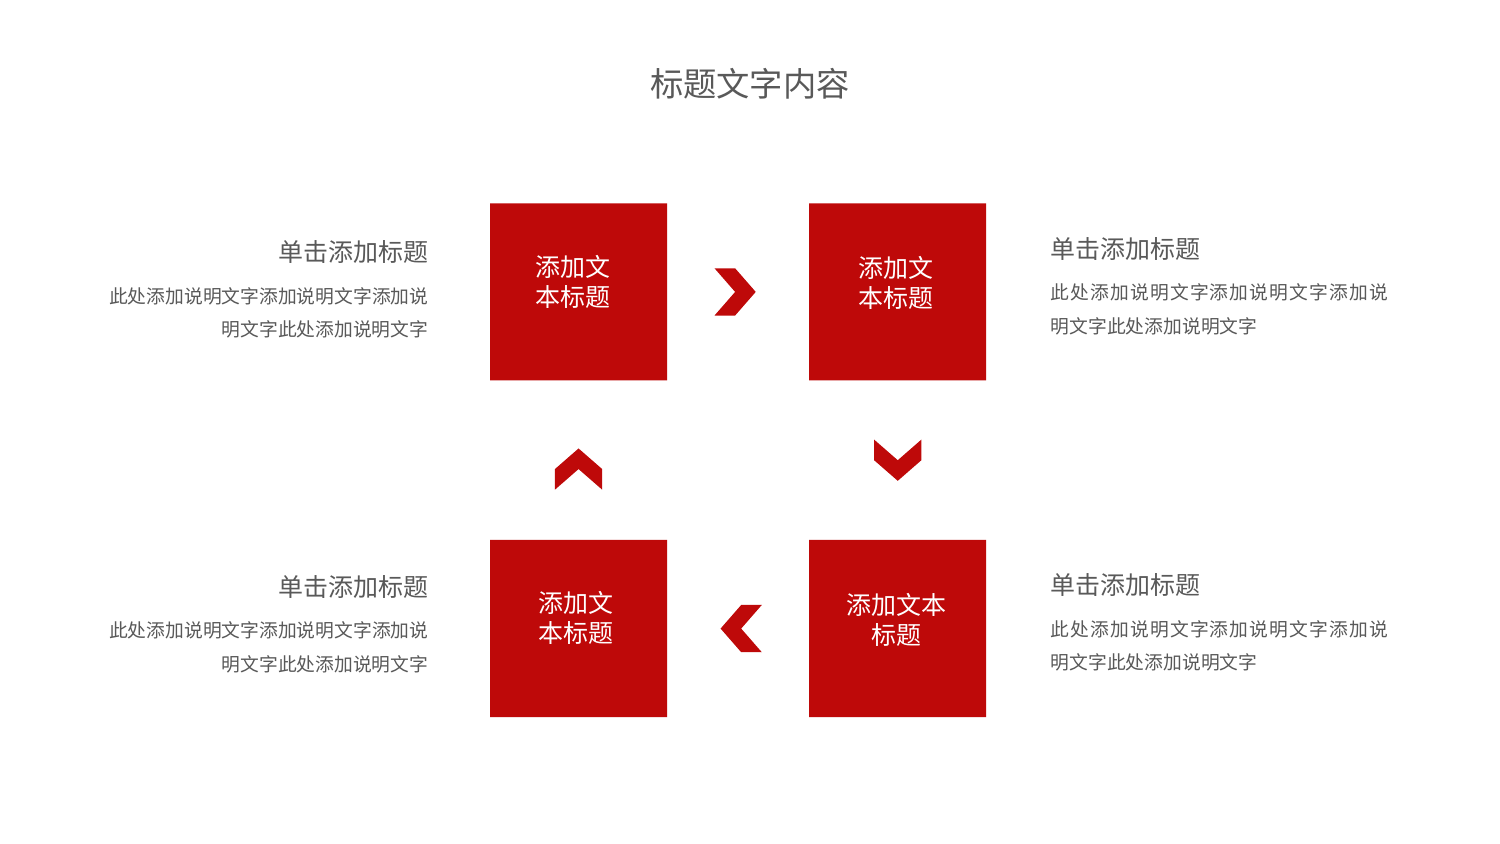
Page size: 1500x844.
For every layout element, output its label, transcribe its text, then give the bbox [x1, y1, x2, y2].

text_box 单击添加标题 此处添加说明文字添加说明文字添加说明文字此处添加说明文字 [76, 564, 443, 696]
text_box 单击添加标题 此处添加说明文字添加说明文字添加说明文字此处添加说明文字 [1036, 225, 1403, 361]
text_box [808, 539, 987, 718]
text_box 标题文字内容 [537, 55, 963, 111]
text_box [872, 437, 924, 483]
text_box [489, 203, 668, 381]
text_box [719, 602, 764, 655]
text_box [712, 266, 758, 318]
text_box 单击添加标题 此处添加说明文字添加说明文字添加说明文字此处添加说明文字 [1036, 562, 1403, 698]
text_box [552, 446, 605, 492]
text_box 单击添加标题 此处添加说明文字添加说明文字添加说明文字此处添加说明文字 [76, 229, 443, 361]
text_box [808, 203, 987, 381]
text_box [489, 539, 668, 718]
